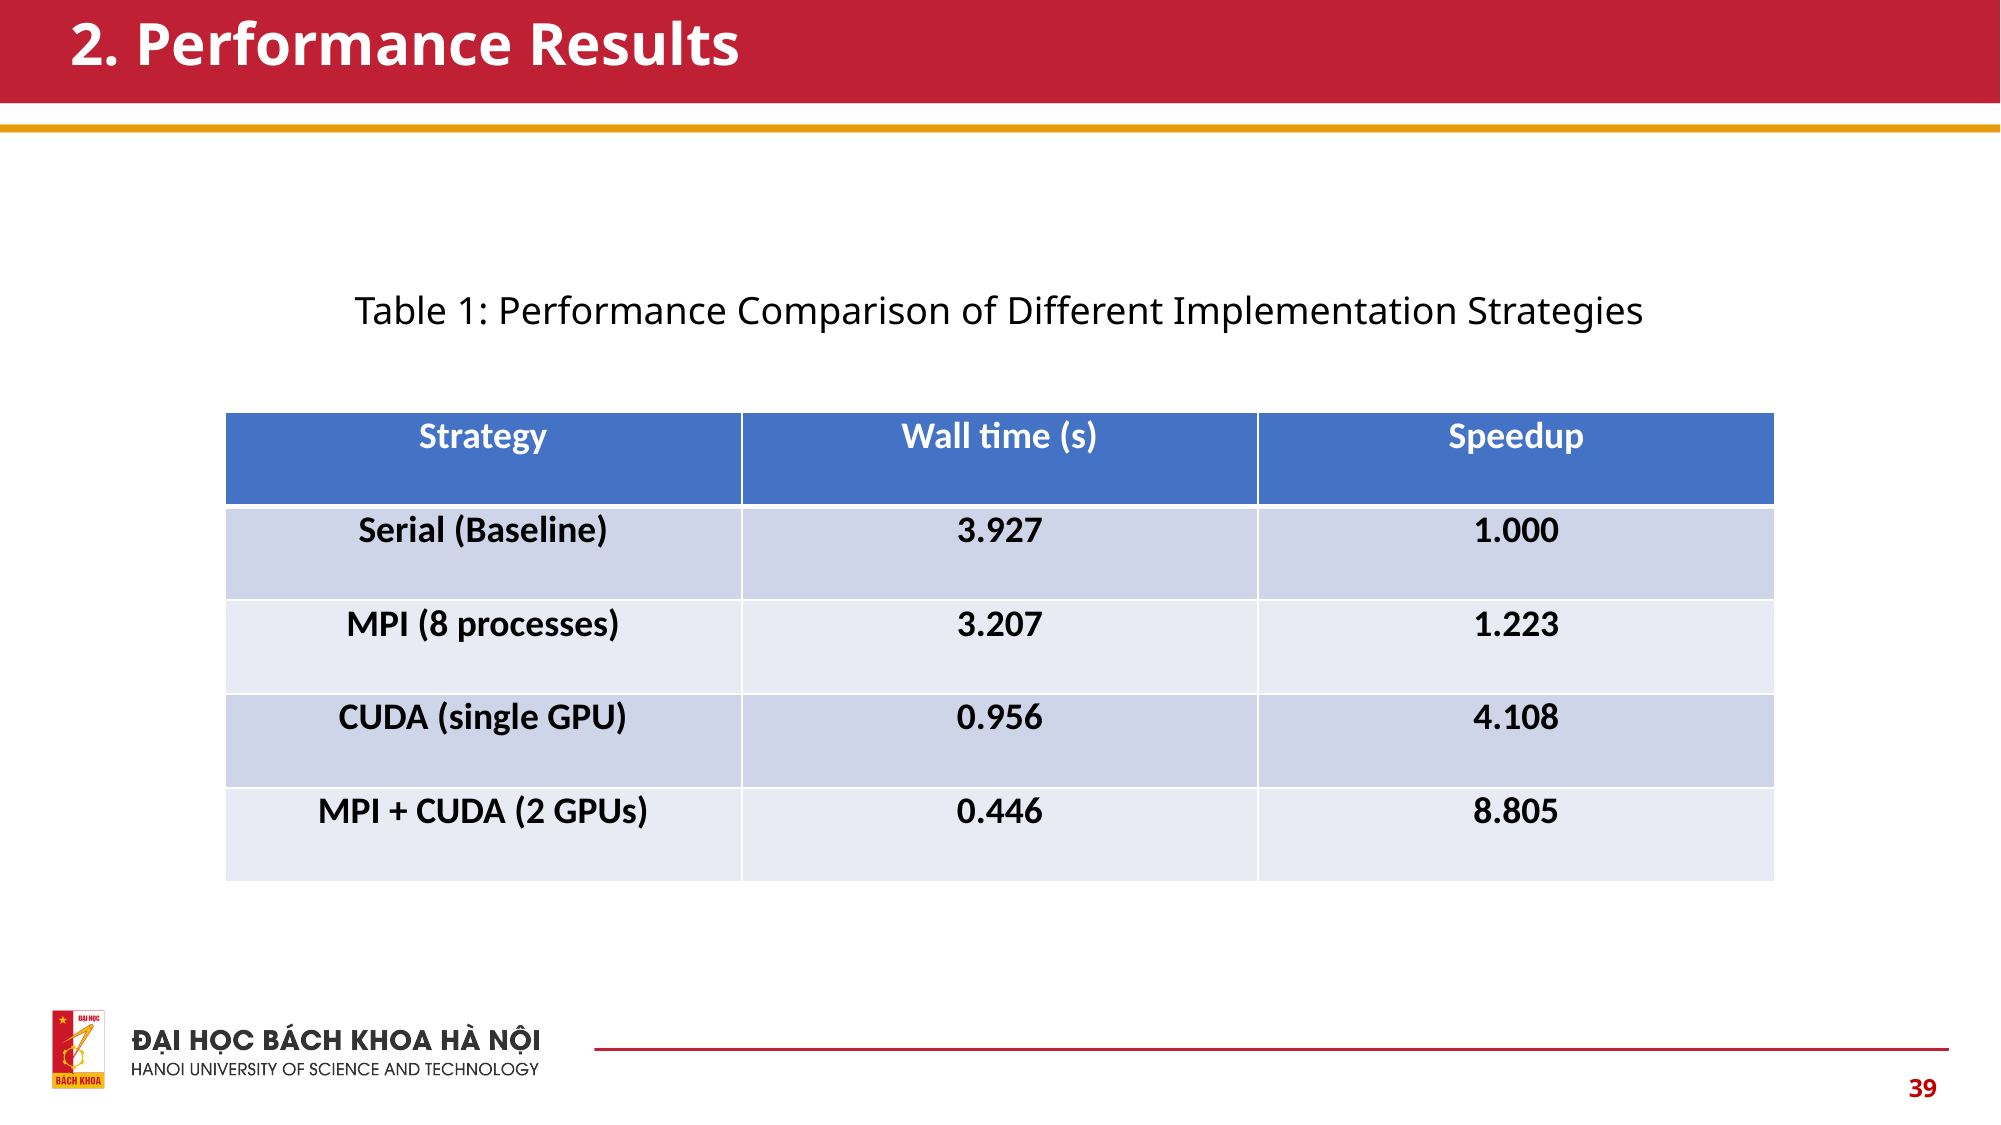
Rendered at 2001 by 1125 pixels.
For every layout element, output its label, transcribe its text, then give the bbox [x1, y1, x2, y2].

text_box Table 1: Performance Comparison of Different Implementation Strategies [339, 279, 1661, 340]
table_header Strategy [226, 413, 741, 504]
table_cell 0.956 [743, 695, 1257, 787]
table_cell 1.000 [1259, 509, 1774, 599]
table_header Wall time (s) [743, 413, 1257, 504]
table_cell 3.927 [743, 509, 1257, 599]
picture [0, 0, 2001, 1125]
table_cell 4.108 [1259, 695, 1774, 787]
table_header Speedup [1259, 413, 1774, 504]
table_cell 3.207 [743, 601, 1257, 693]
table_cell CUDA (single GPU) [226, 695, 741, 787]
table_cell 0.446 [743, 789, 1257, 881]
title 2. Performance Results [55, 7, 1945, 128]
table_cell MPI (8 processes) [226, 601, 741, 693]
table_cell MPI + CUDA (2 GPUs) [226, 789, 741, 881]
table_cell 1.223 [1259, 601, 1774, 693]
table_cell 8.805 [1259, 789, 1774, 881]
slide_number 39 [1502, 1065, 1953, 1125]
table_cell Serial (Baseline) [226, 509, 741, 599]
